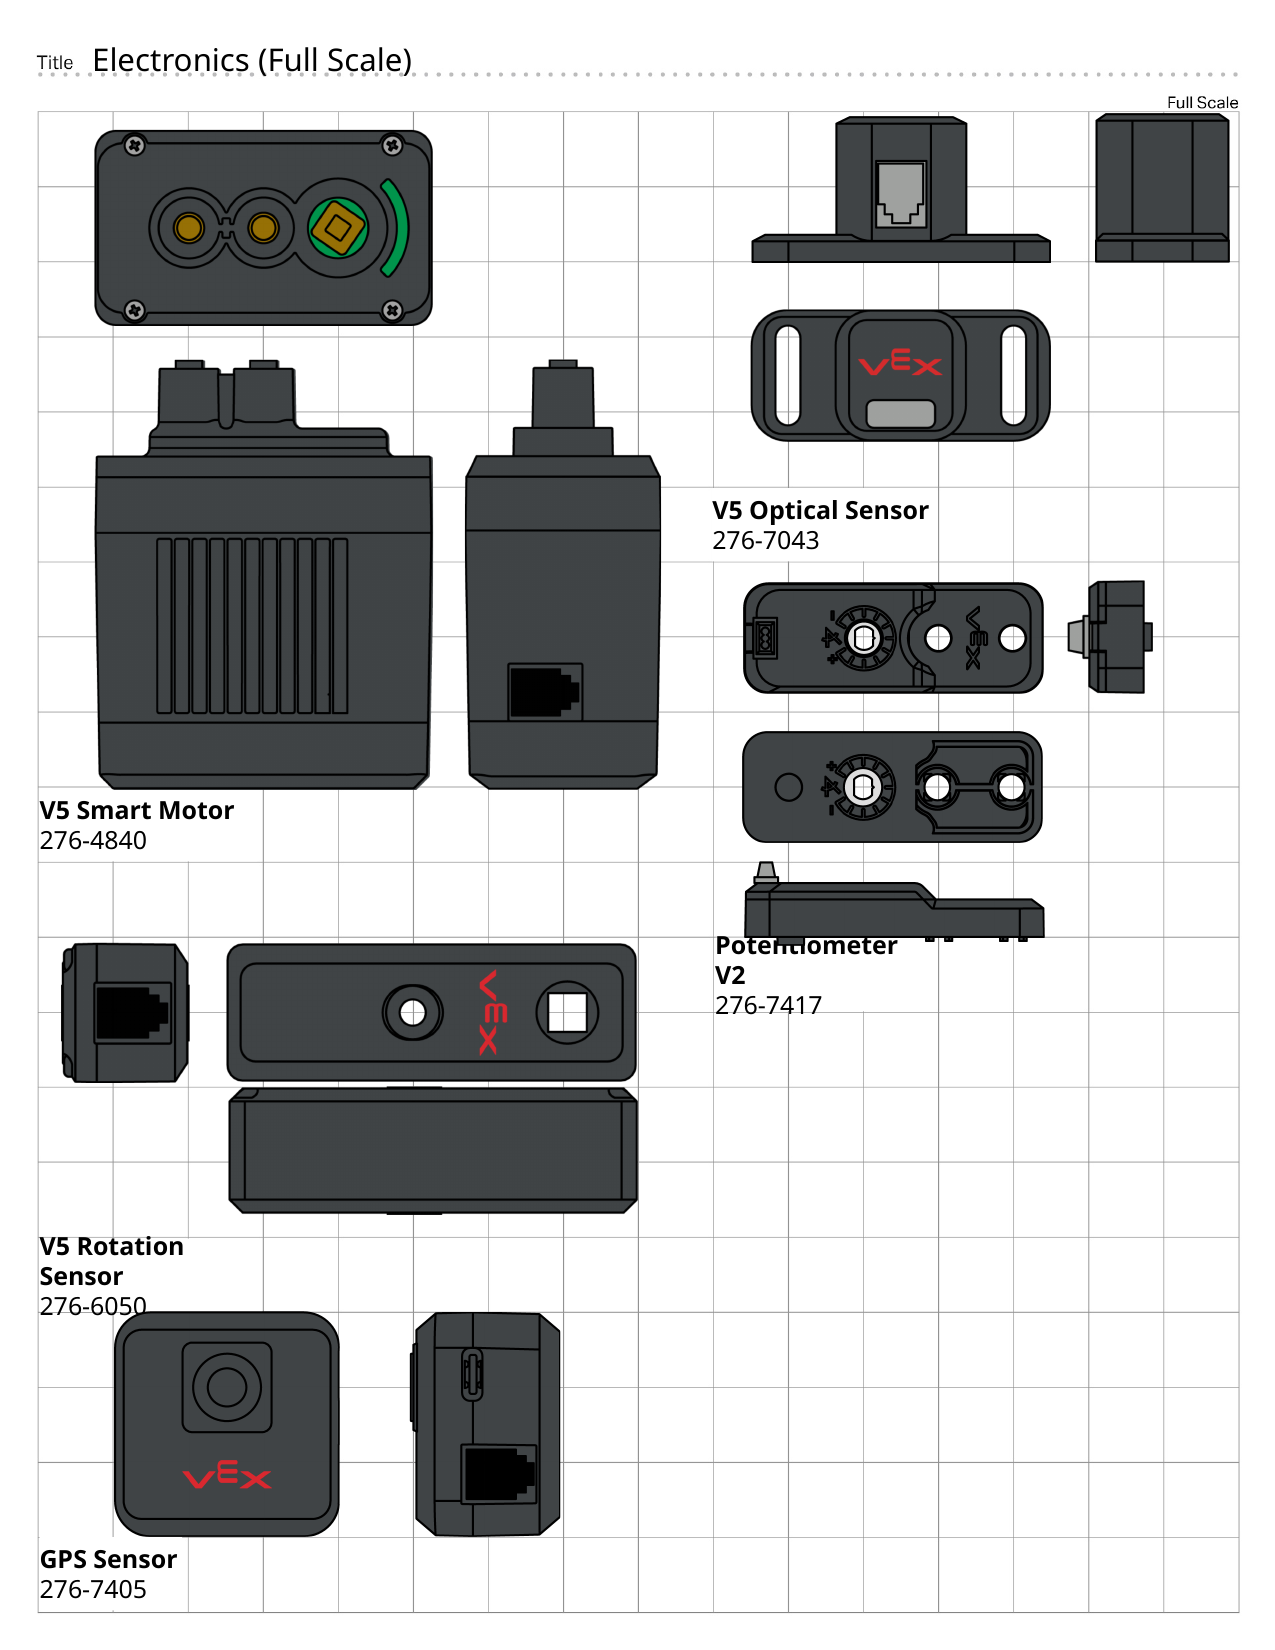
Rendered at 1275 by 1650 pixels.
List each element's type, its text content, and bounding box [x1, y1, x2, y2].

picture [0, 0, 1275, 1650]
title Electronics (Full Scale) [92, 40, 1241, 75]
text_box Potentiometer V2 276-7417 [715, 937, 934, 1012]
text_box V5 Rotation Sensor 276-6050 [39, 1238, 262, 1312]
text_box V5 Optical Sensor 276-7043 [782, 488, 931, 562]
text_box GPS Sensor 276-7405 [39, 1537, 183, 1611]
text_box V5 Smart Motor 276-4840 [39, 788, 258, 862]
